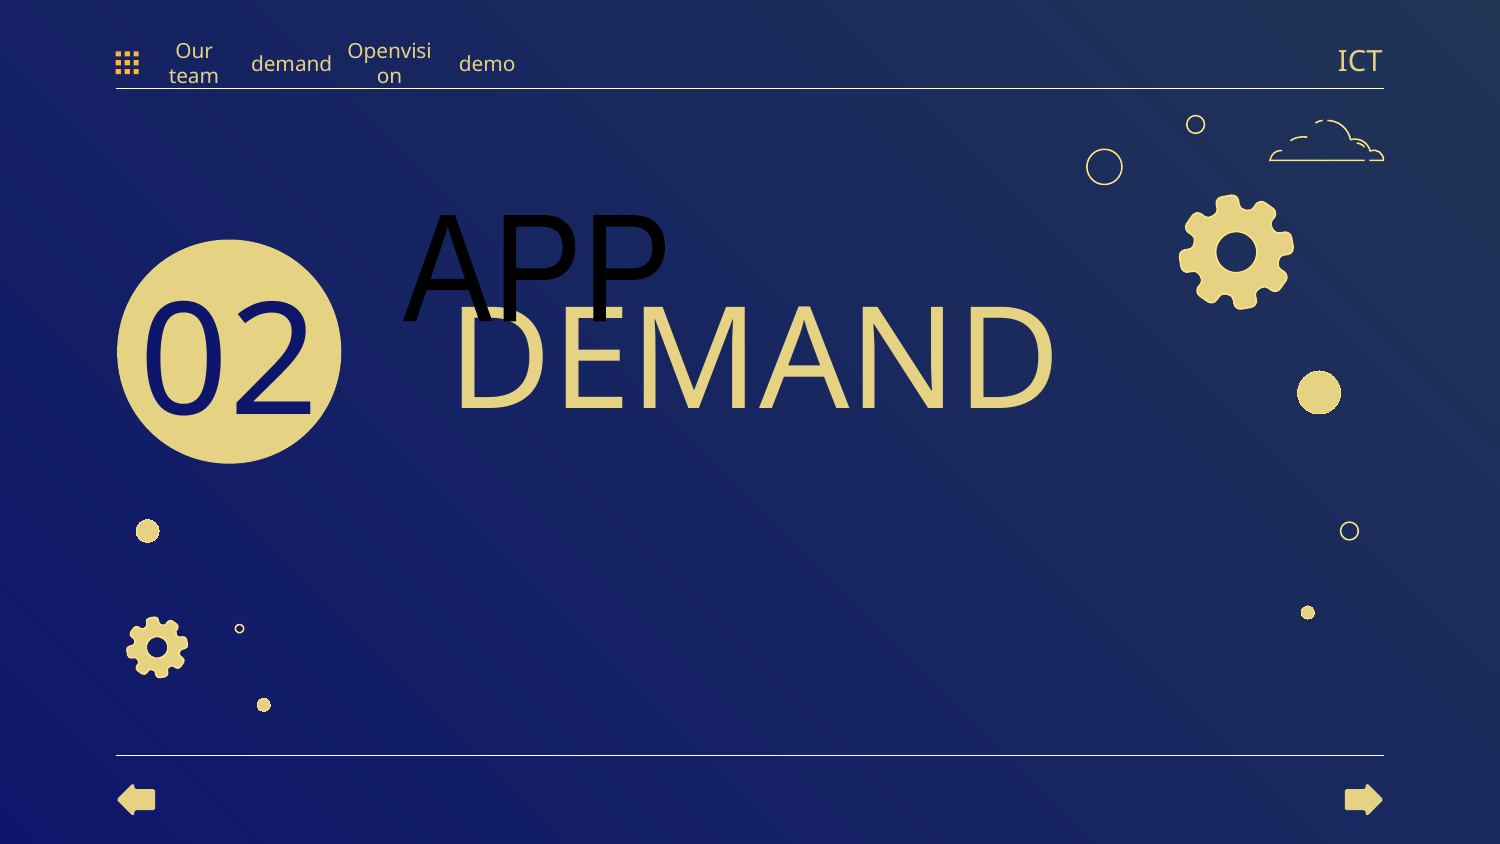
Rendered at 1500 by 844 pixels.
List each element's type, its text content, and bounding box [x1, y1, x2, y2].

text_box [135, 239, 323, 289]
text_box [1301, 605, 1315, 620]
text_box ICT [1158, 34, 1383, 85]
text_box [1179, 195, 1294, 309]
text_box [135, 414, 323, 464]
text_box Openvision [346, 45, 433, 81]
text_box [126, 617, 188, 678]
text_box [117, 784, 156, 816]
text_box Our team [151, 45, 237, 81]
text_box [136, 519, 160, 543]
title DEMAND [390, 208, 1120, 495]
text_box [115, 50, 139, 75]
text_box [1344, 784, 1383, 816]
text_box [1297, 370, 1341, 414]
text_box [1269, 120, 1385, 161]
text_box [109, 45, 145, 81]
text_box demo [444, 45, 530, 81]
title 02 [117, 289, 342, 414]
text_box demand [248, 45, 335, 81]
text_box [257, 698, 271, 712]
